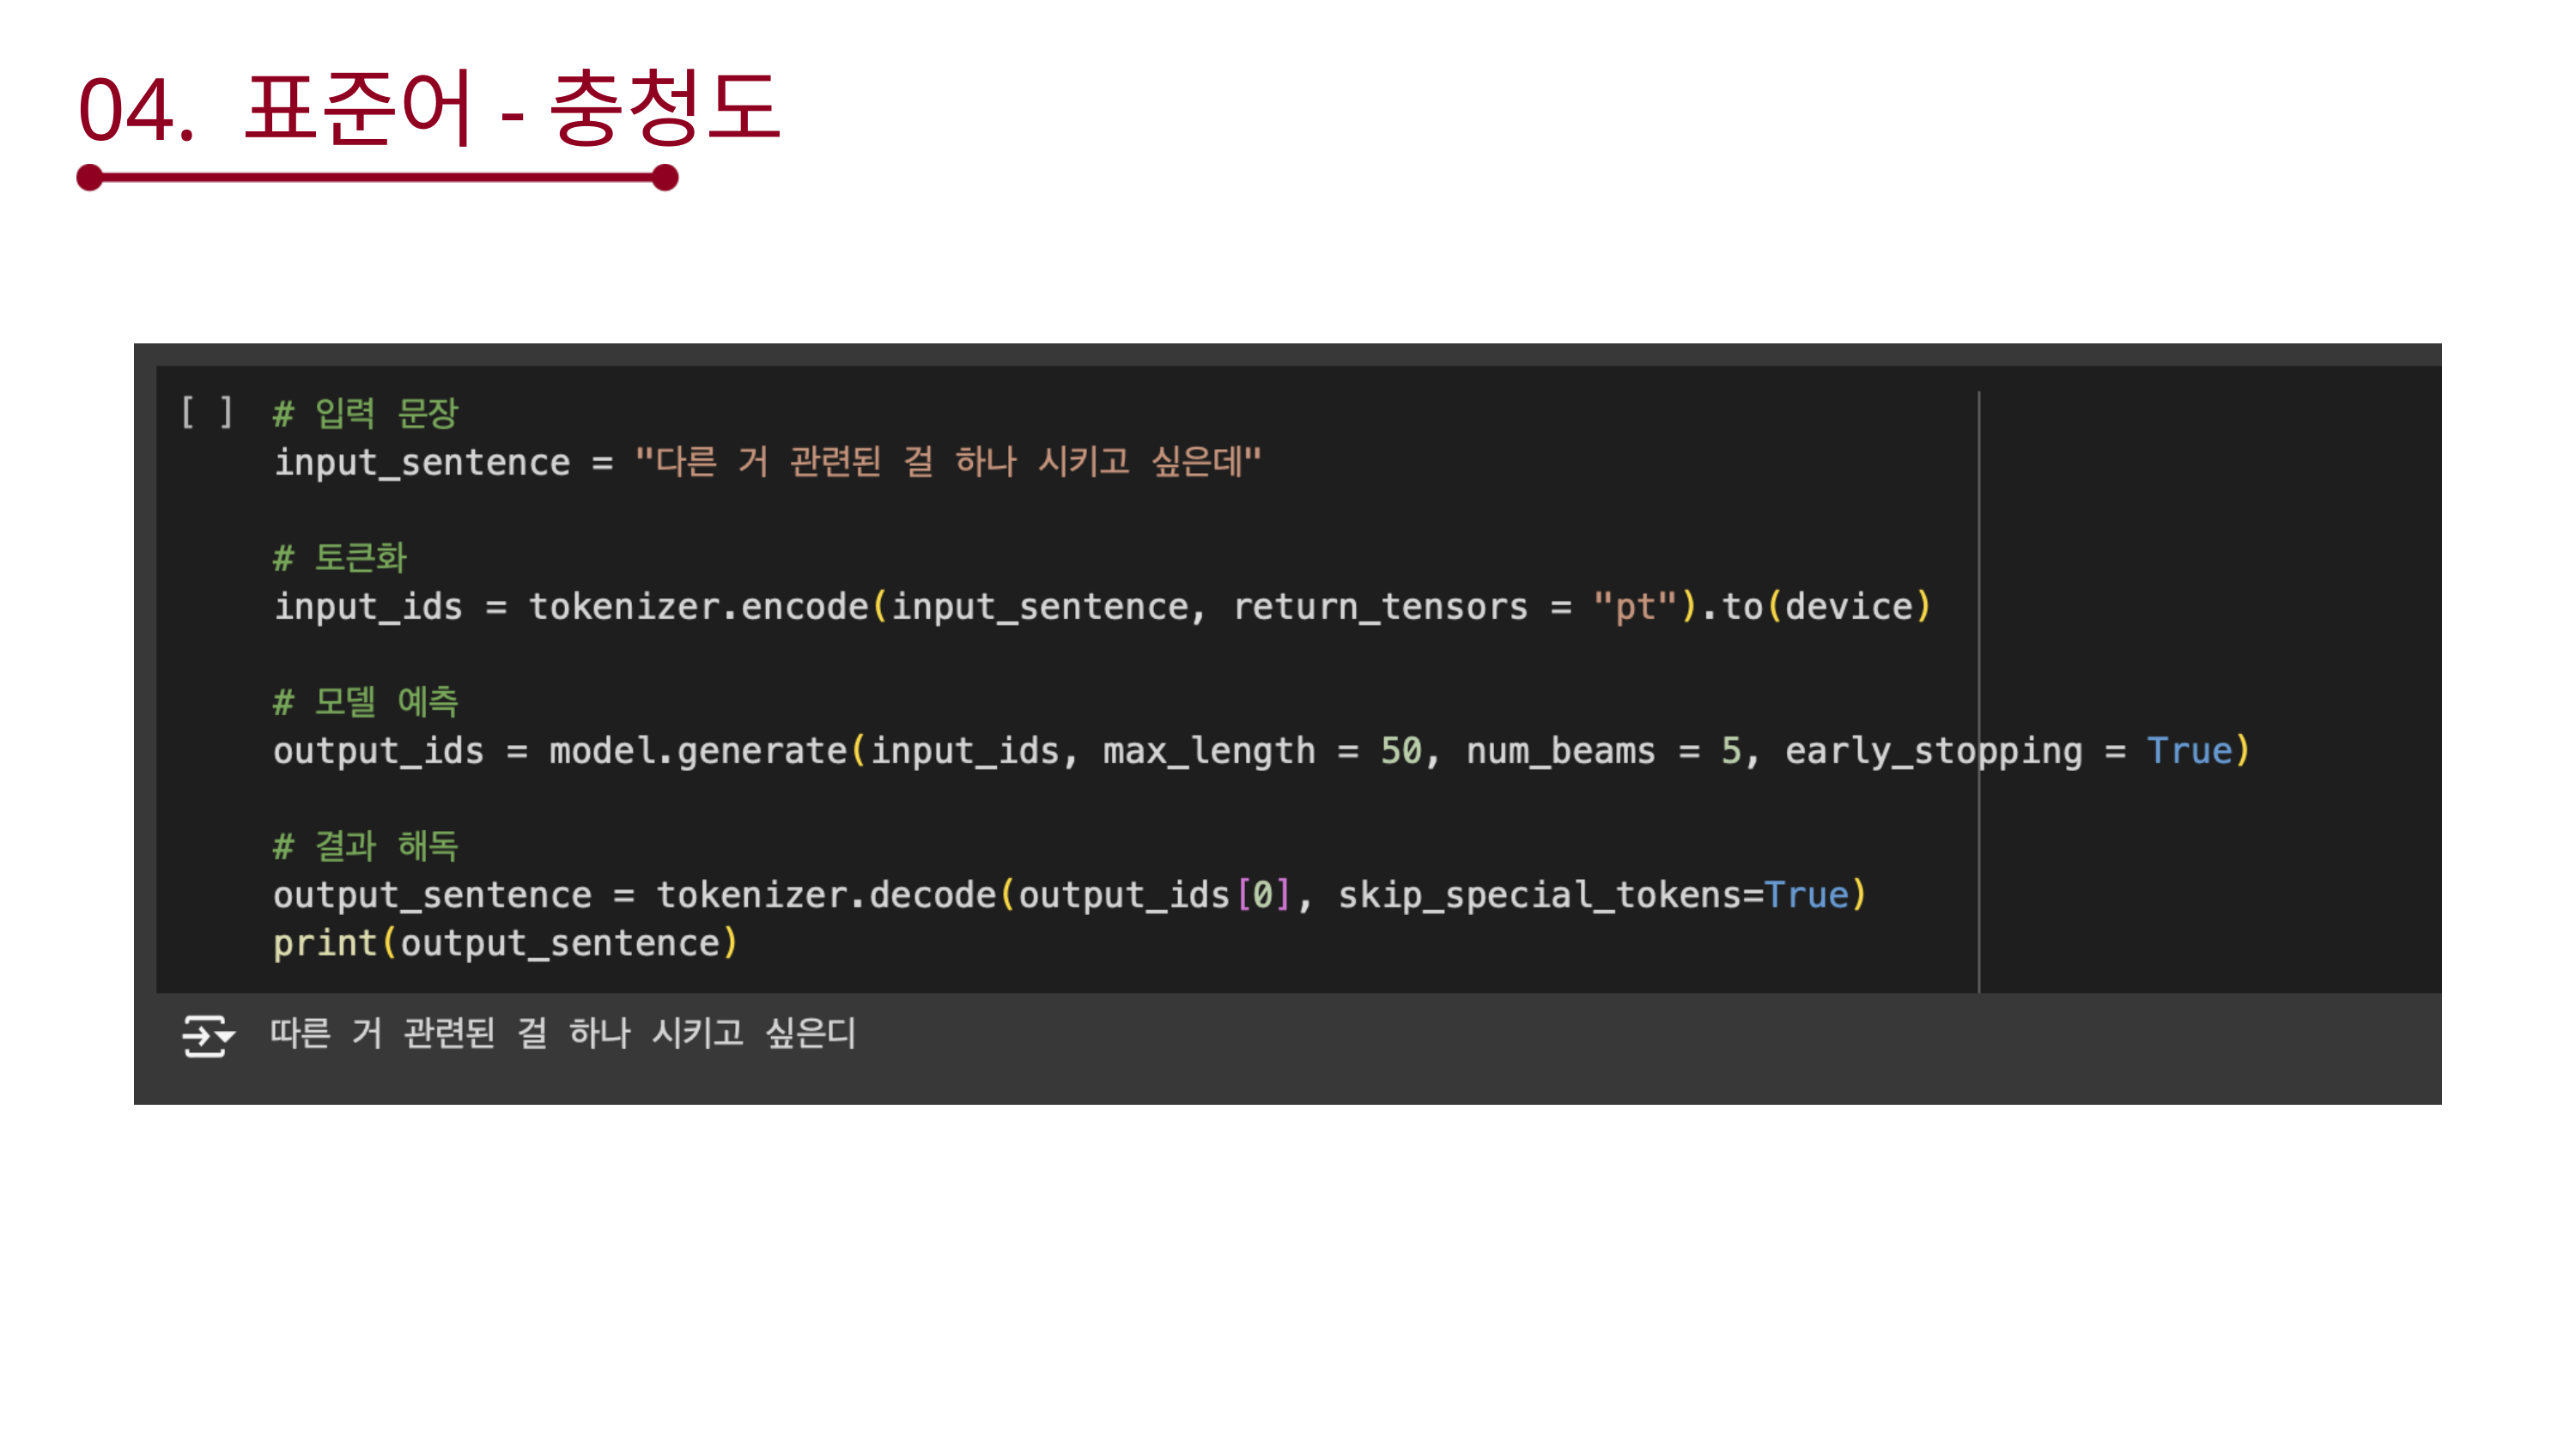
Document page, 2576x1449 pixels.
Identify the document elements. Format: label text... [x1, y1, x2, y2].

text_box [76, 164, 680, 192]
picture [134, 343, 2442, 1105]
text_box 04. 표준어-충청도 [64, 48, 1139, 164]
